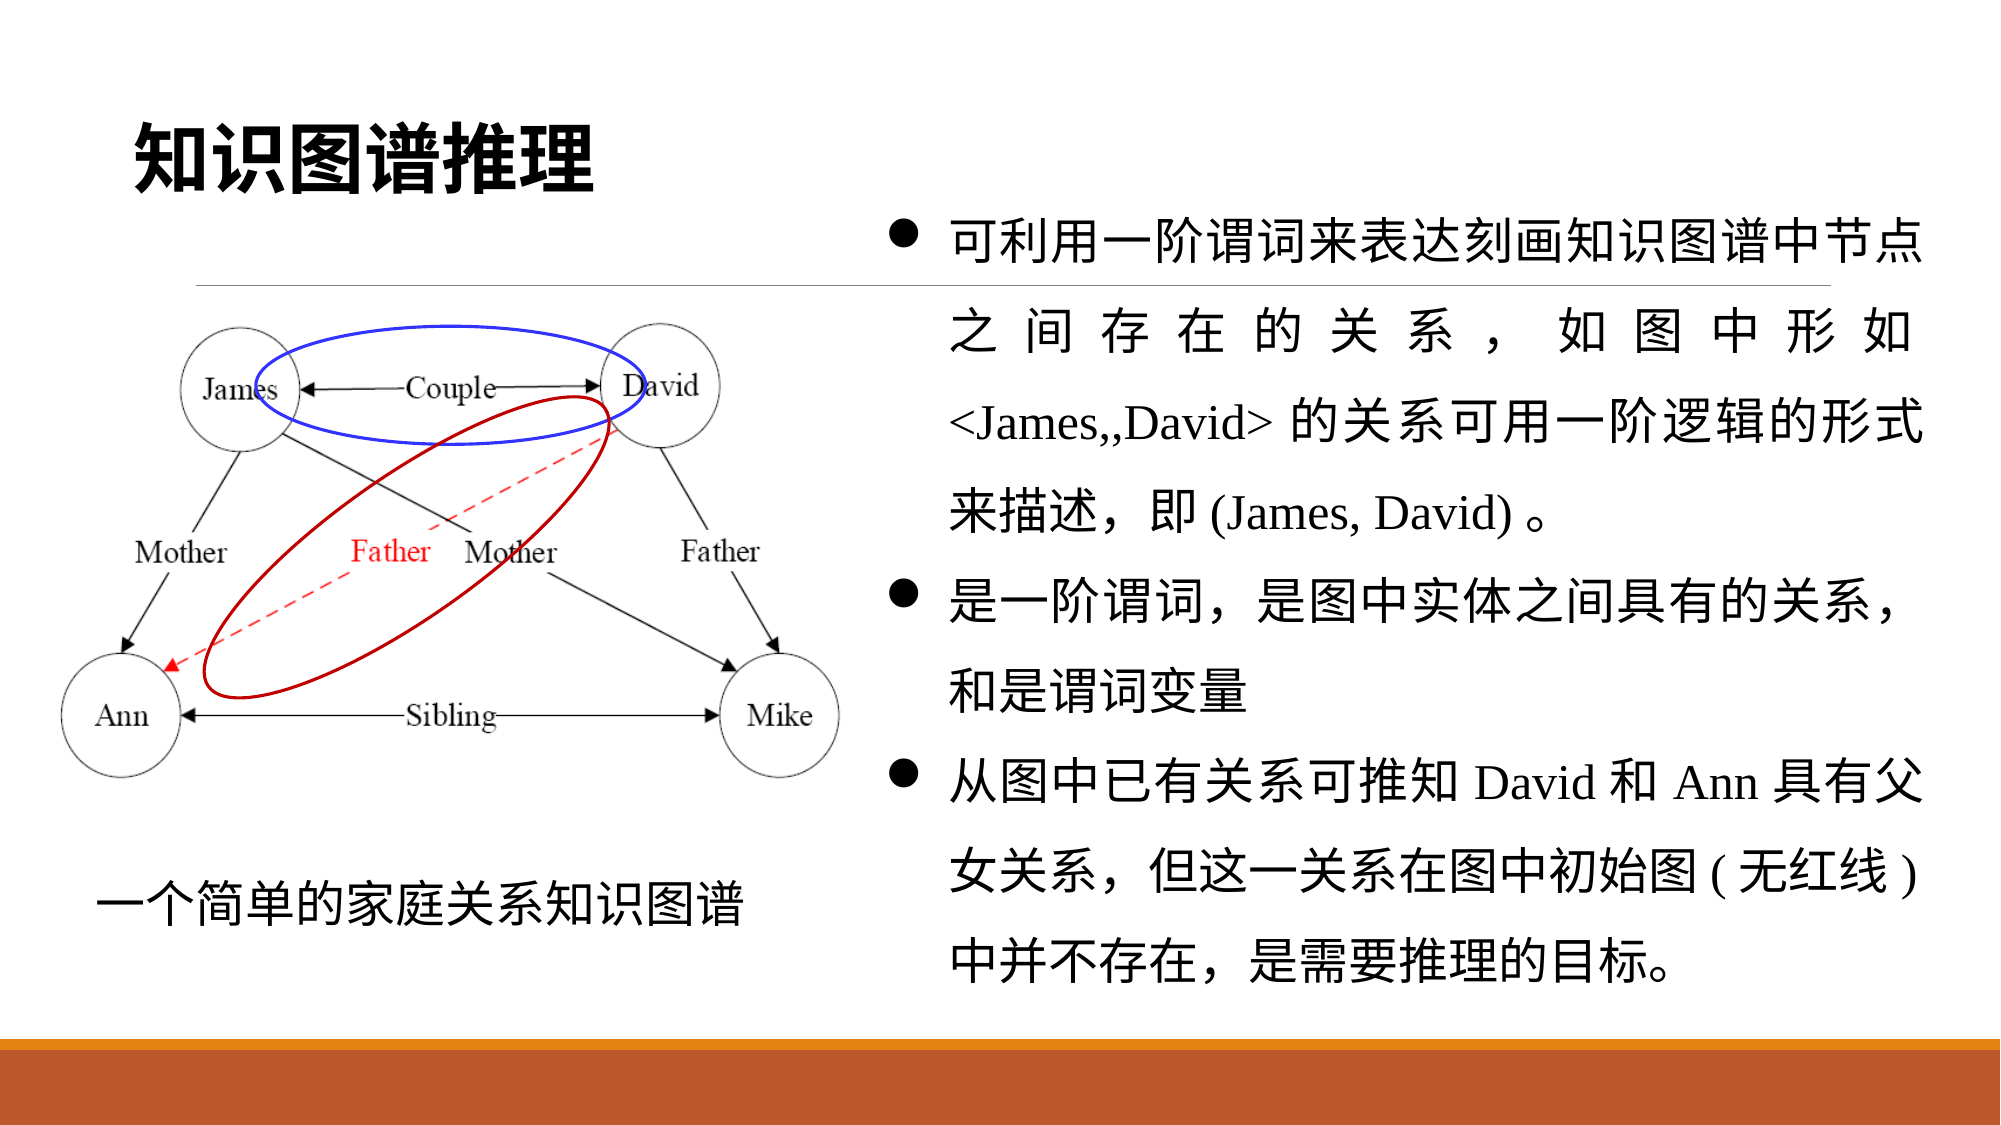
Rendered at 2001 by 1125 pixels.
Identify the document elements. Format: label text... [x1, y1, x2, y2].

text_box 知识图谱推理 [114, 54, 1981, 215]
text_box 一个简单的家庭关系知识图谱 [75, 862, 766, 943]
picture [32, 294, 867, 800]
